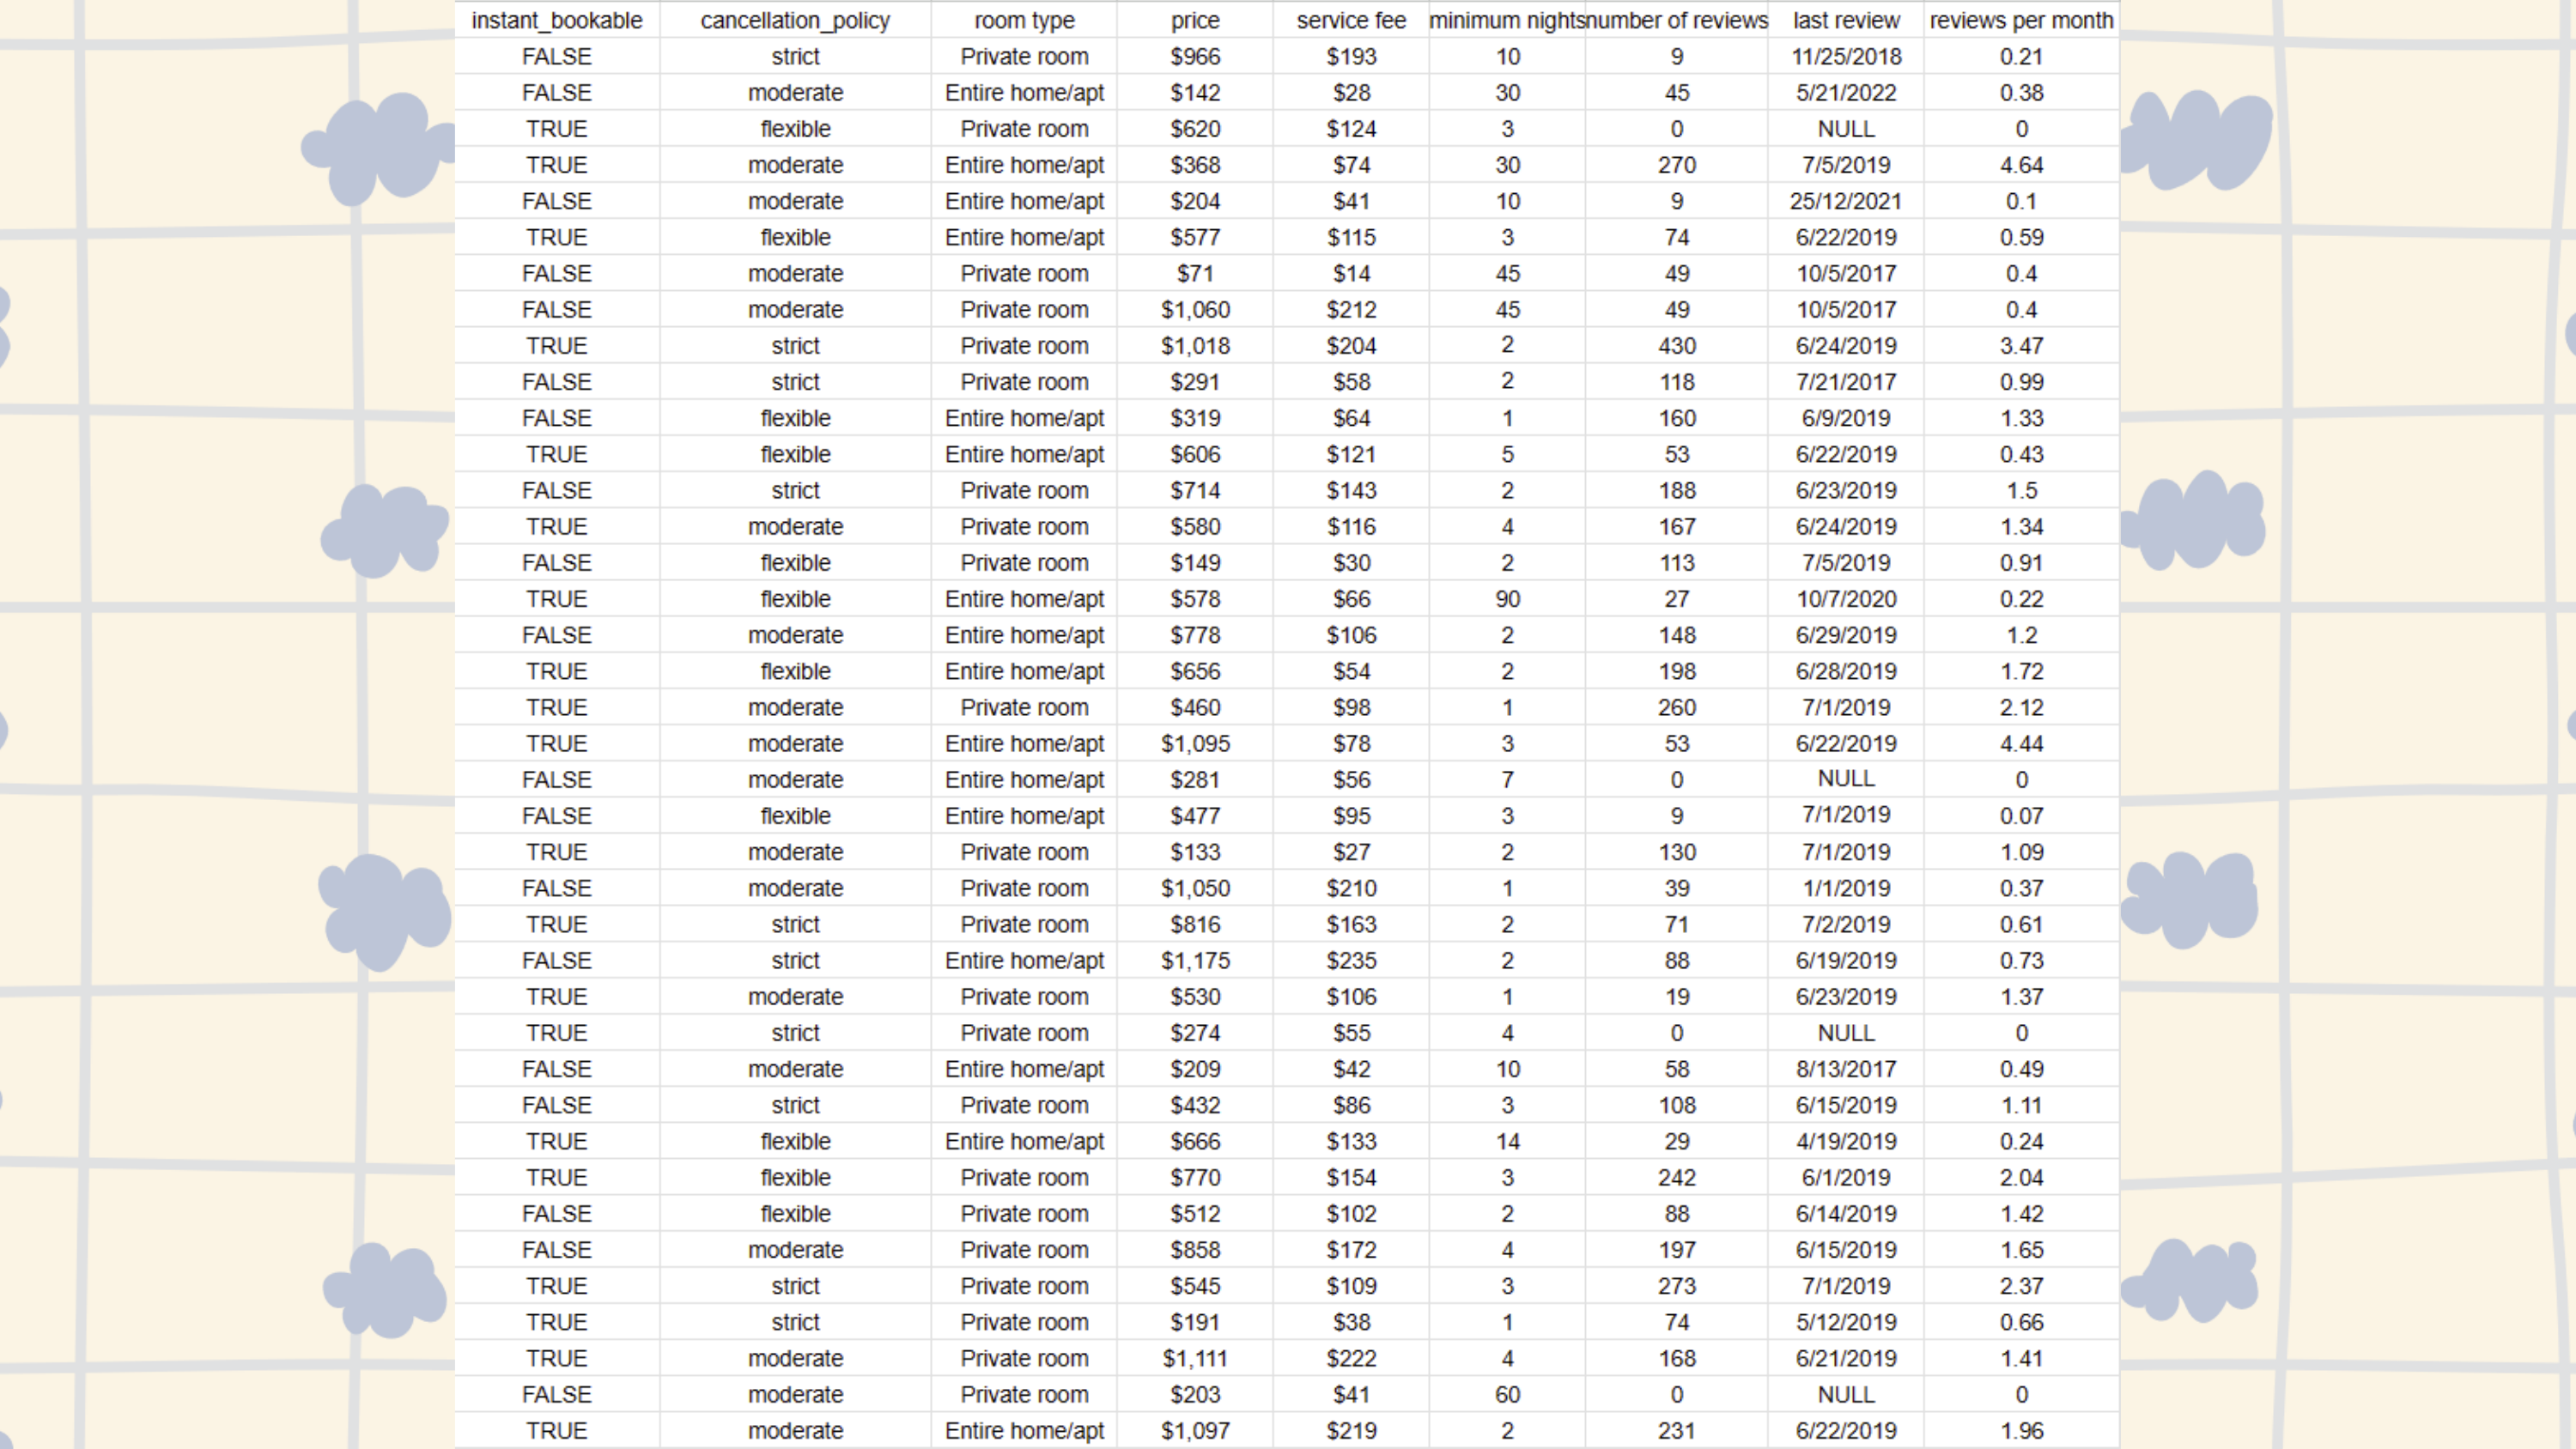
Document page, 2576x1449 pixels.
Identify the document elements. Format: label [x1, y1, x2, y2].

text_box [0, 0, 454, 1449]
text_box [454, 0, 2121, 1449]
text_box [2121, 0, 2576, 1449]
